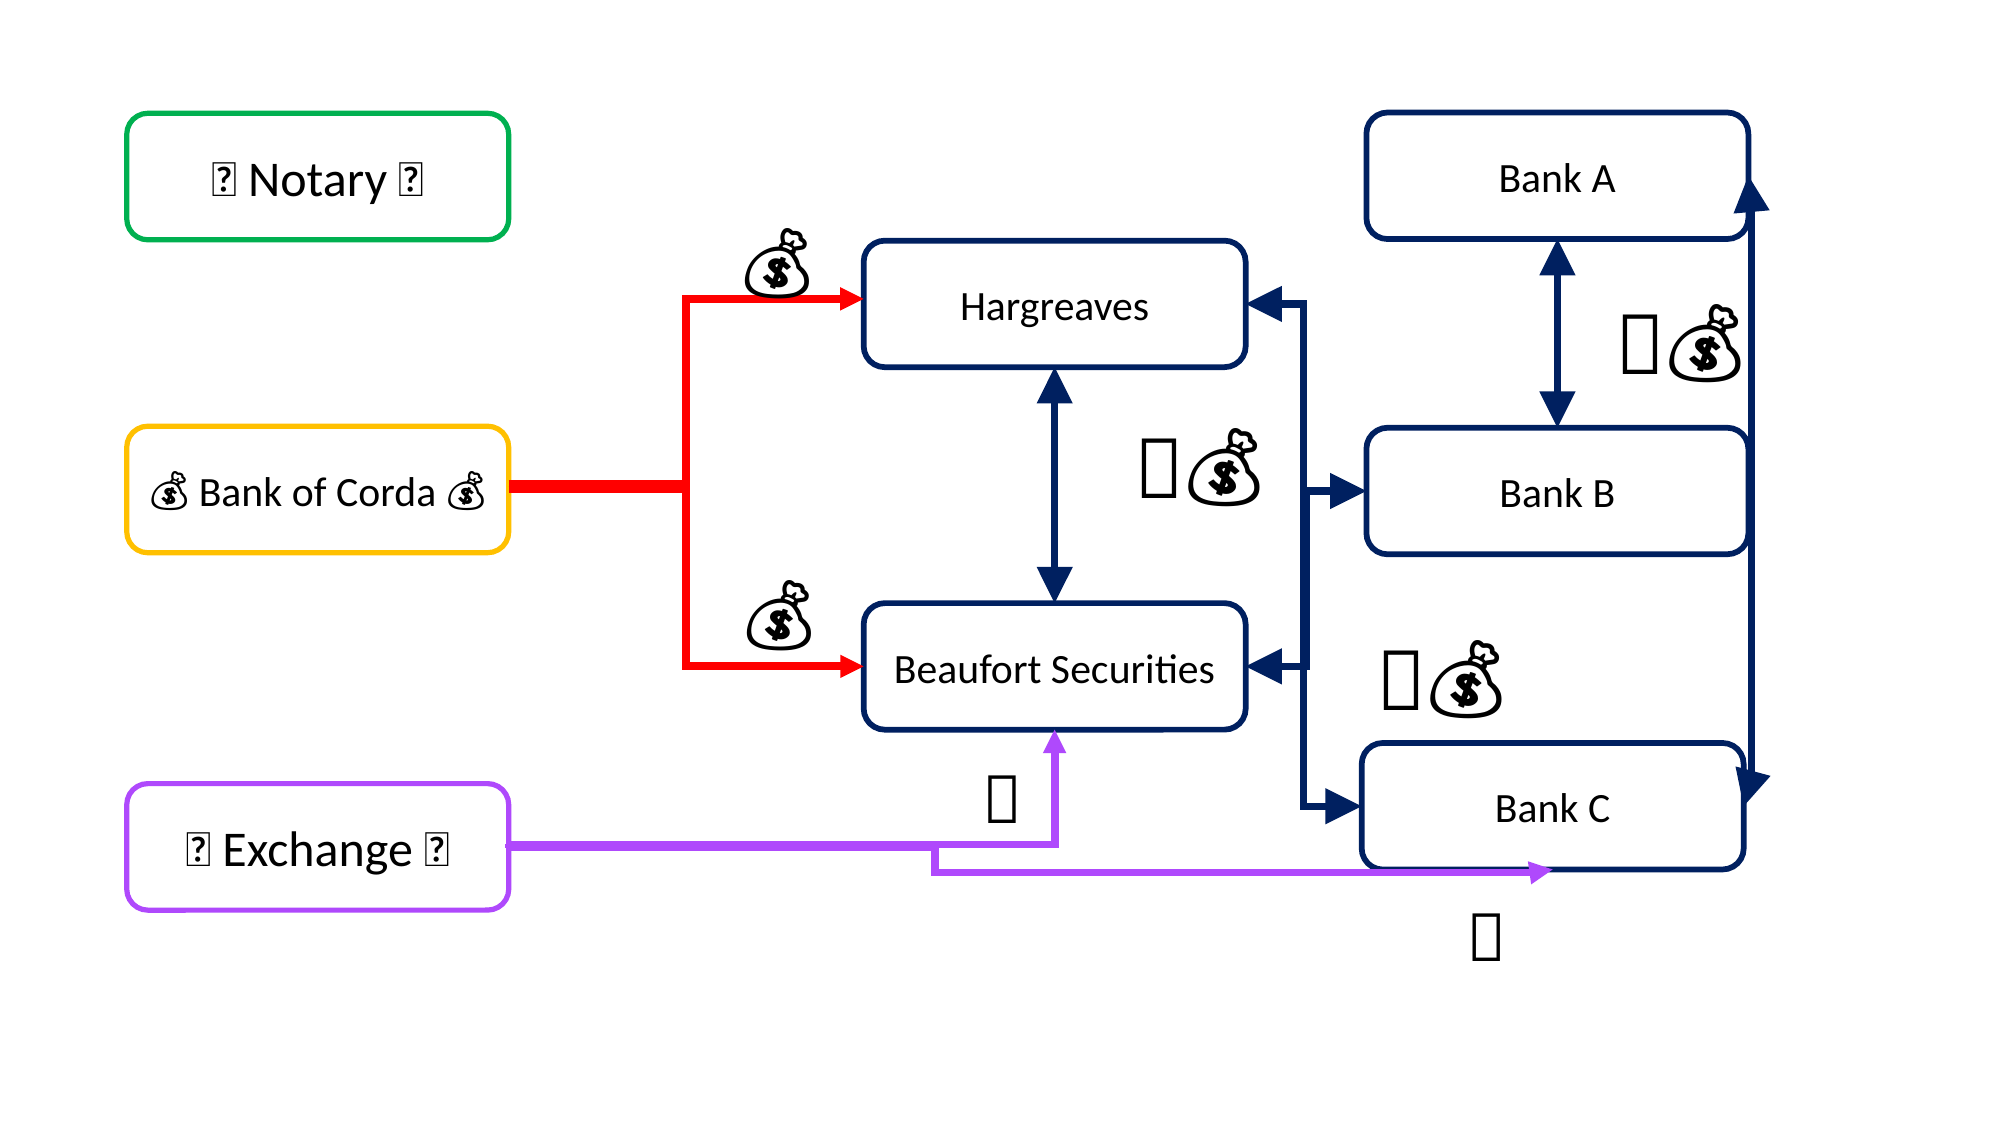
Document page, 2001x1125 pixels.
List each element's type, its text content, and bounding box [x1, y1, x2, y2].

text_box Bank A [1365, 111, 1750, 241]
text_box Hargreaves [862, 239, 1247, 369]
text_box 💰 Bank of Corda 💰 [125, 425, 509, 554]
text_box 💱 Exchange 💱 [125, 782, 510, 912]
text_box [1362, 490, 1367, 667]
text_box Bank B [1365, 426, 1743, 556]
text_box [1743, 175, 1749, 807]
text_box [508, 489, 864, 667]
text_box 📄💰 [1119, 407, 1245, 568]
text_box 💰 [726, 209, 843, 298]
text_box 📄 [1451, 887, 1522, 983]
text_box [508, 298, 864, 485]
text_box Beaufort Securities [862, 602, 1245, 731]
text_box 📄💰 [1362, 619, 1522, 780]
text_box 📄💰 [1749, 283, 1761, 444]
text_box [508, 729, 1055, 845]
text_box ✅ Notary ✅ [125, 112, 510, 241]
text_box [508, 846, 1553, 870]
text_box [1245, 303, 1362, 807]
text_box 📄💰 [1601, 283, 1743, 444]
text_box Bank C [1360, 741, 1745, 871]
